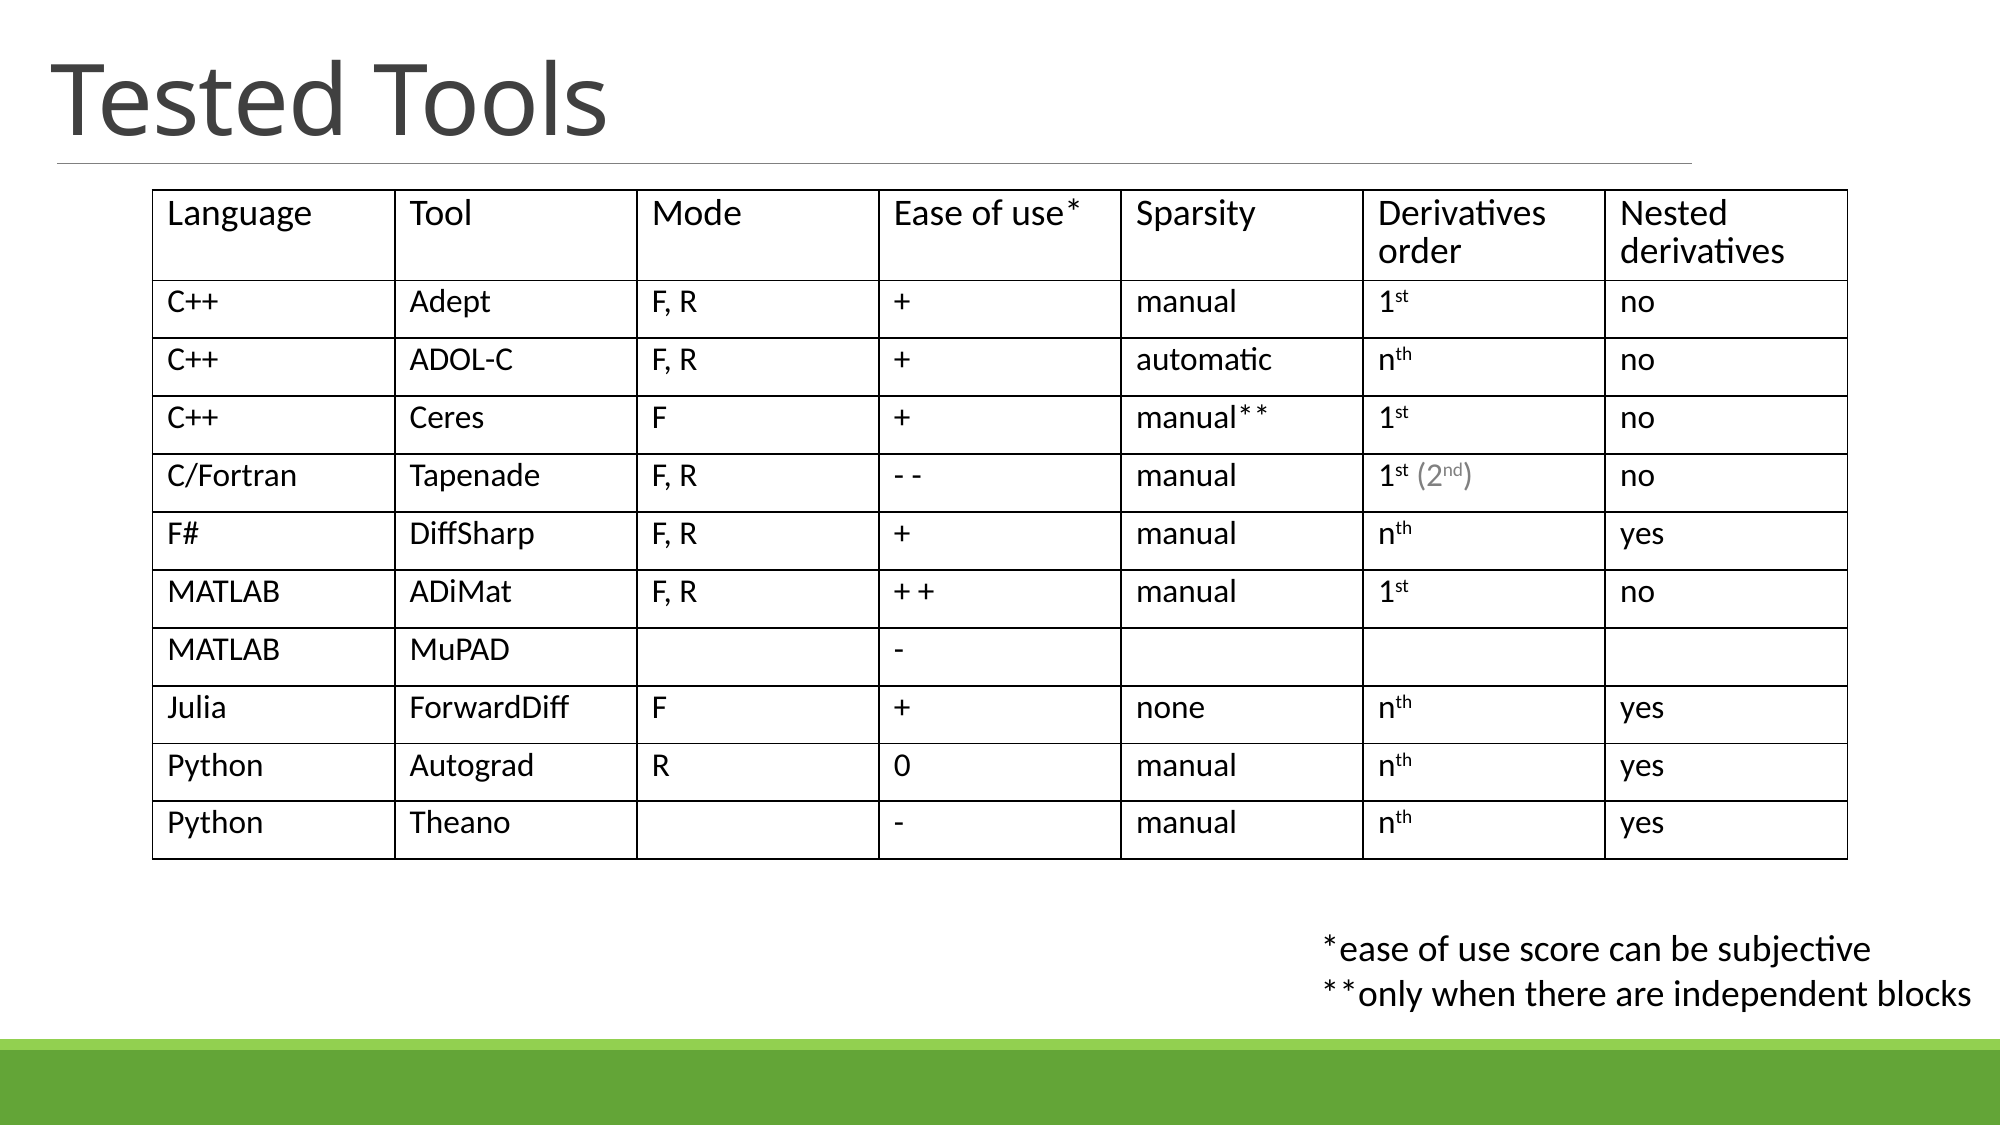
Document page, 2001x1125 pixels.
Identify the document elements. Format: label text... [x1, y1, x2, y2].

table_cell no [1606, 397, 1847, 453]
table_cell manual [1122, 455, 1362, 511]
table_cell Ceres [396, 397, 636, 453]
table_cell ForwardDiff [396, 687, 636, 743]
table_cell ADOL-C [396, 339, 636, 395]
table_cell yes [1606, 687, 1847, 743]
table_cell yes [1606, 802, 1847, 858]
table_cell nth [1364, 513, 1604, 569]
table_cell [1122, 629, 1362, 685]
table_cell 1st [1364, 571, 1604, 627]
table_cell F, R [638, 339, 878, 395]
table_cell Julia [153, 687, 394, 743]
table_cell MuPAD [396, 629, 636, 685]
table_cell + [880, 339, 1120, 395]
table_cell nth [1364, 687, 1604, 743]
table_cell - - [880, 455, 1120, 511]
table_cell + [880, 397, 1120, 453]
table_cell manual [1122, 744, 1362, 800]
table_cell no [1606, 571, 1847, 627]
title Tested Tools [35, 47, 1830, 164]
table_cell manual [1122, 281, 1362, 337]
table_header Derivatives order [1364, 191, 1604, 280]
table_cell Python [153, 744, 394, 800]
table_cell no [1606, 455, 1847, 511]
table_header Tool [396, 191, 636, 280]
table_header Sparsity [1122, 191, 1362, 280]
table_cell 0 [880, 744, 1120, 800]
table_cell F, R [638, 571, 878, 627]
table_cell [638, 802, 878, 858]
table_cell nth [1364, 802, 1604, 858]
table_cell none [1122, 687, 1362, 743]
table_cell C++ [153, 281, 394, 337]
table_cell nth [1364, 339, 1604, 395]
table_cell manual [1122, 571, 1362, 627]
table_cell Python [153, 802, 394, 858]
table_cell no [1606, 339, 1847, 395]
table_cell 1st [1364, 281, 1604, 337]
table_cell [1364, 629, 1604, 685]
table_cell [1606, 629, 1847, 685]
text_box *ease of use score can be subjective **only when there are independent blocks [1305, 917, 1988, 1022]
table_cell Adept [396, 281, 636, 337]
table_cell F, R [638, 455, 878, 511]
table_cell Theano [396, 802, 636, 858]
table_cell - [880, 629, 1120, 685]
table_cell manual [1122, 513, 1362, 569]
table_cell yes [1606, 744, 1847, 800]
table_cell [638, 629, 878, 685]
table_cell C/Fortran [153, 455, 394, 511]
table_cell Tapenade [396, 455, 636, 511]
table_cell C++ [153, 397, 394, 453]
table_cell ADiMat [396, 571, 636, 627]
table_cell DiffSharp [396, 513, 636, 569]
table_cell MATLAB [153, 571, 394, 627]
table_cell no [1606, 281, 1847, 337]
table_header Nested derivatives [1606, 191, 1847, 280]
table_cell 1st (2nd) [1364, 455, 1604, 511]
table_cell + + [880, 571, 1120, 627]
table_header Ease of use* [880, 191, 1120, 280]
table_cell yes [1606, 513, 1847, 569]
table_cell nth [1364, 744, 1604, 800]
table_cell manual** [1122, 397, 1362, 453]
table_cell F, R [638, 513, 878, 569]
table_cell + [880, 687, 1120, 743]
table_header Mode [638, 191, 878, 280]
table_cell - [880, 802, 1120, 858]
table_cell F, R [638, 281, 878, 337]
table_cell F [638, 687, 878, 743]
table_cell manual [1122, 802, 1362, 858]
table_cell 1st [1364, 397, 1604, 453]
table_cell MATLAB [153, 629, 394, 685]
table_cell C++ [153, 339, 394, 395]
table_cell F# [153, 513, 394, 569]
table_cell R [638, 744, 878, 800]
table_cell Autograd [396, 744, 636, 800]
table_header Language [153, 191, 394, 280]
table_cell + [880, 281, 1120, 337]
table_cell + [880, 513, 1120, 569]
table_cell F [638, 397, 878, 453]
table_cell automatic [1122, 339, 1362, 395]
